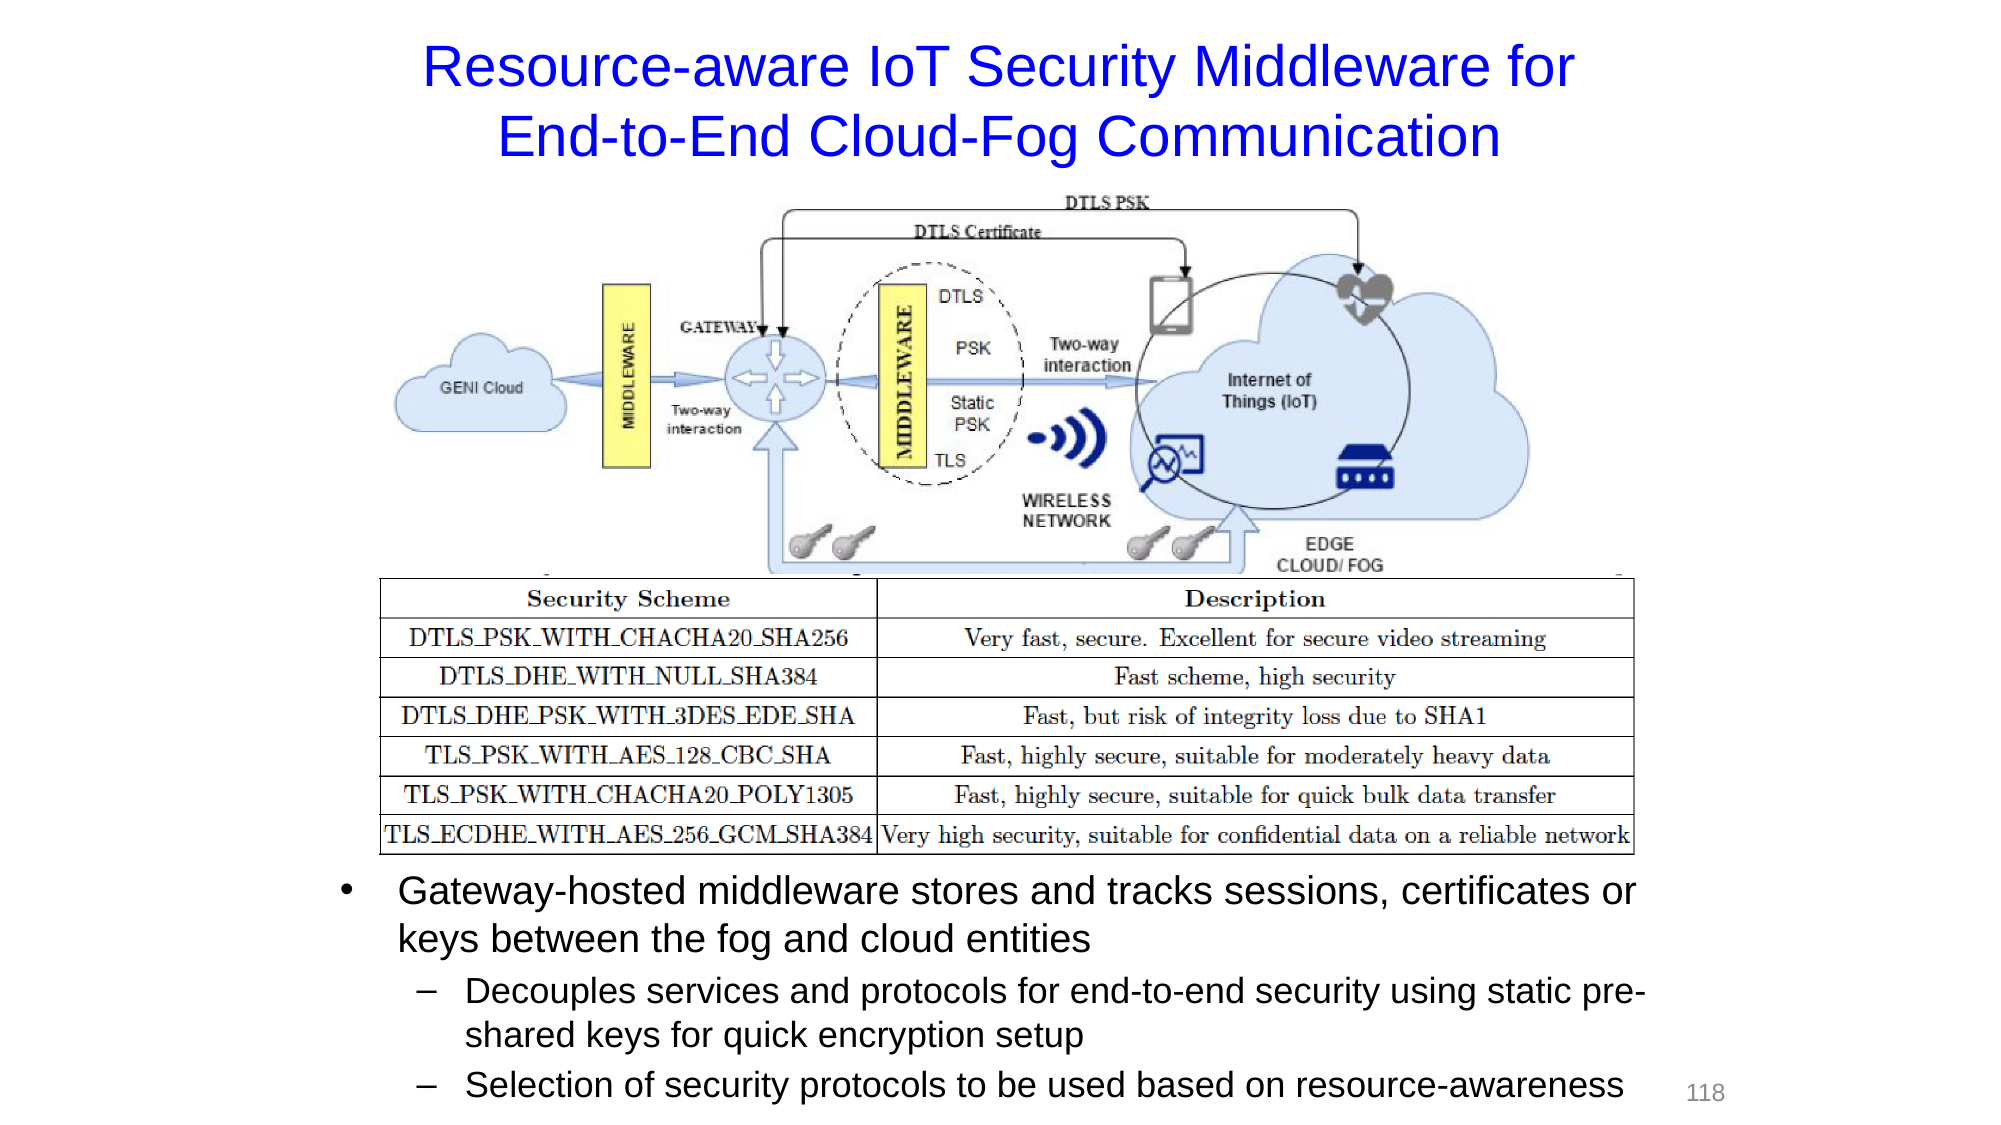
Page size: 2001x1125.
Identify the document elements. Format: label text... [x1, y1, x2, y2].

picture [363, 187, 1640, 858]
list Gateway-hosted middleware stores and tracks sessions, certificates or keys between the fog and cloud entities Decouples services and protocols for end-to-end security using static pre-shared keys for quick encryption setup Selection of security protocols to be used based on resource-awareness [324, 857, 1675, 1117]
slide_number 118 [1675, 1080, 1741, 1103]
title Resource-aware IoT Security Middleware for End-to-End Cloud-Fog Communication [324, 45, 1675, 152]
